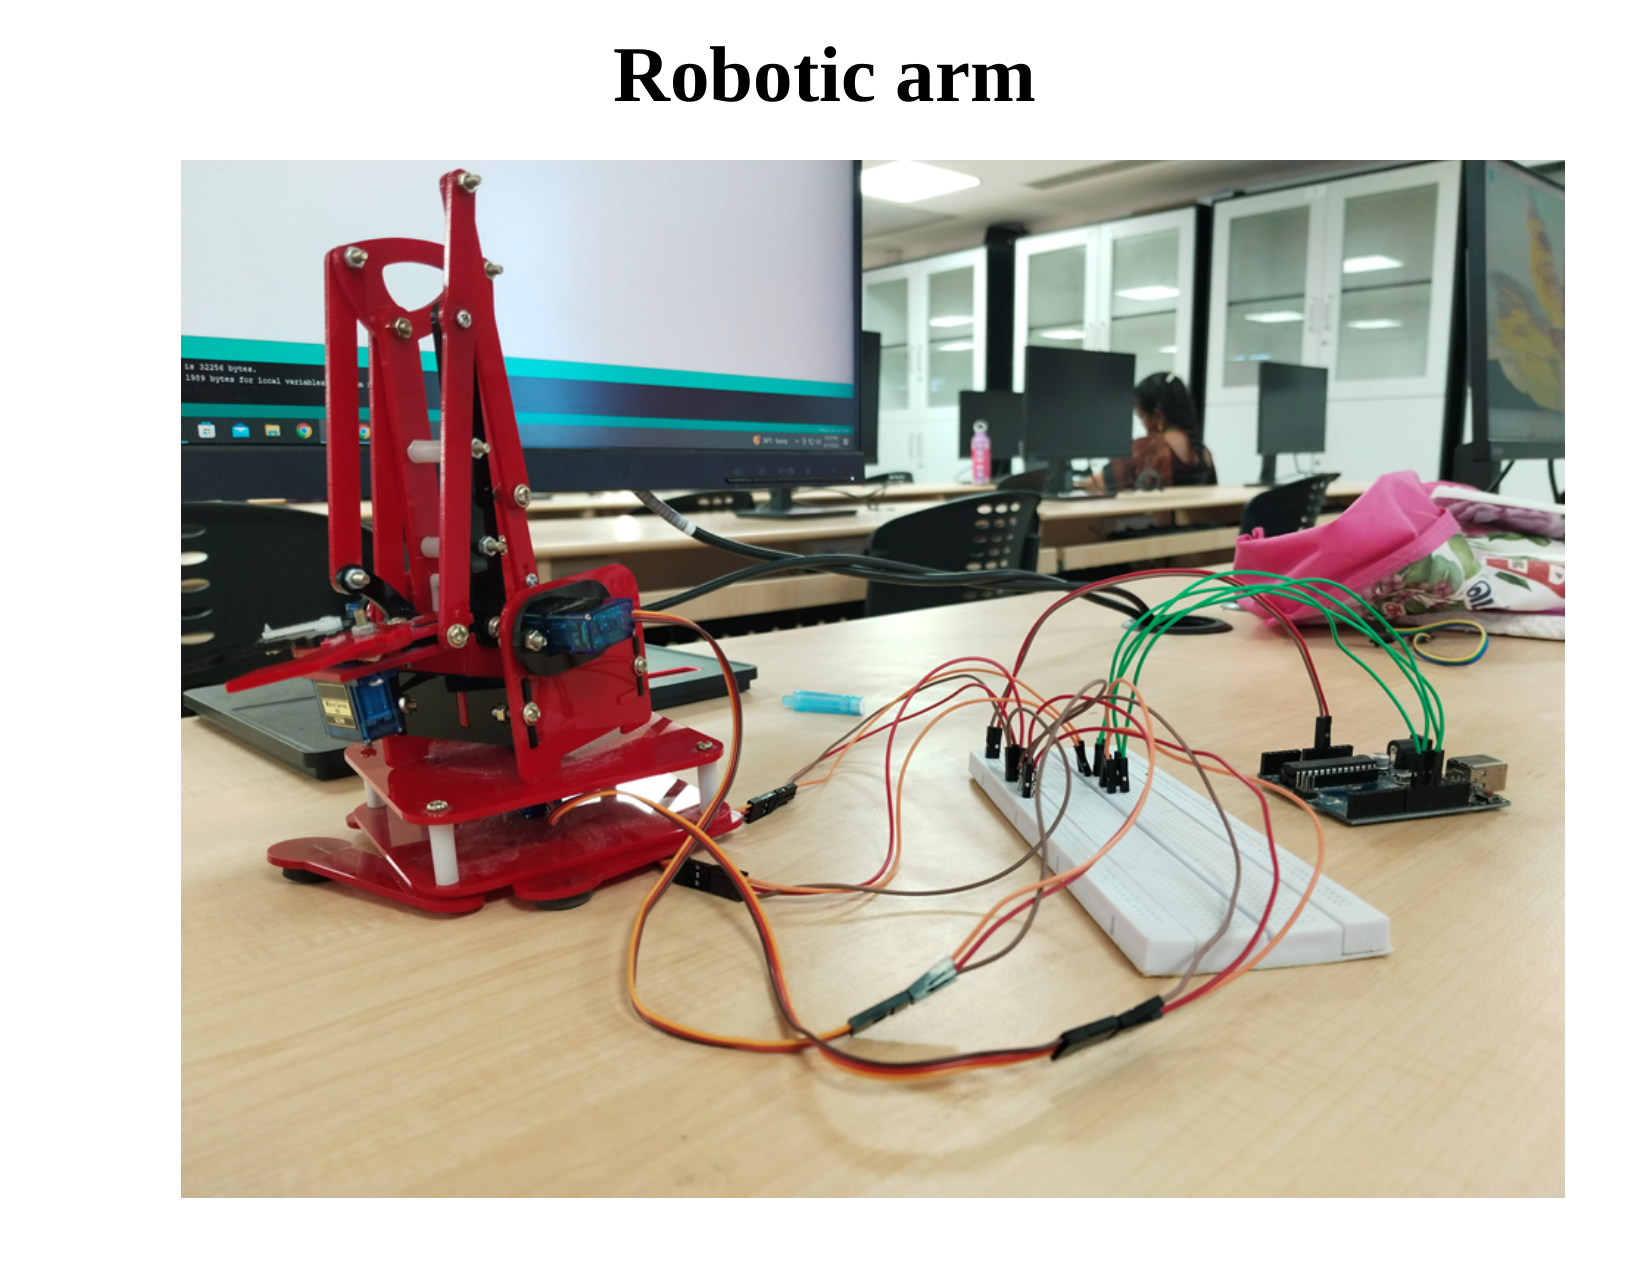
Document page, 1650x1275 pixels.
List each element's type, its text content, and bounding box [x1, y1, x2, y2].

title Robotic arm [74, 25, 1576, 126]
picture [73, 160, 1565, 1208]
